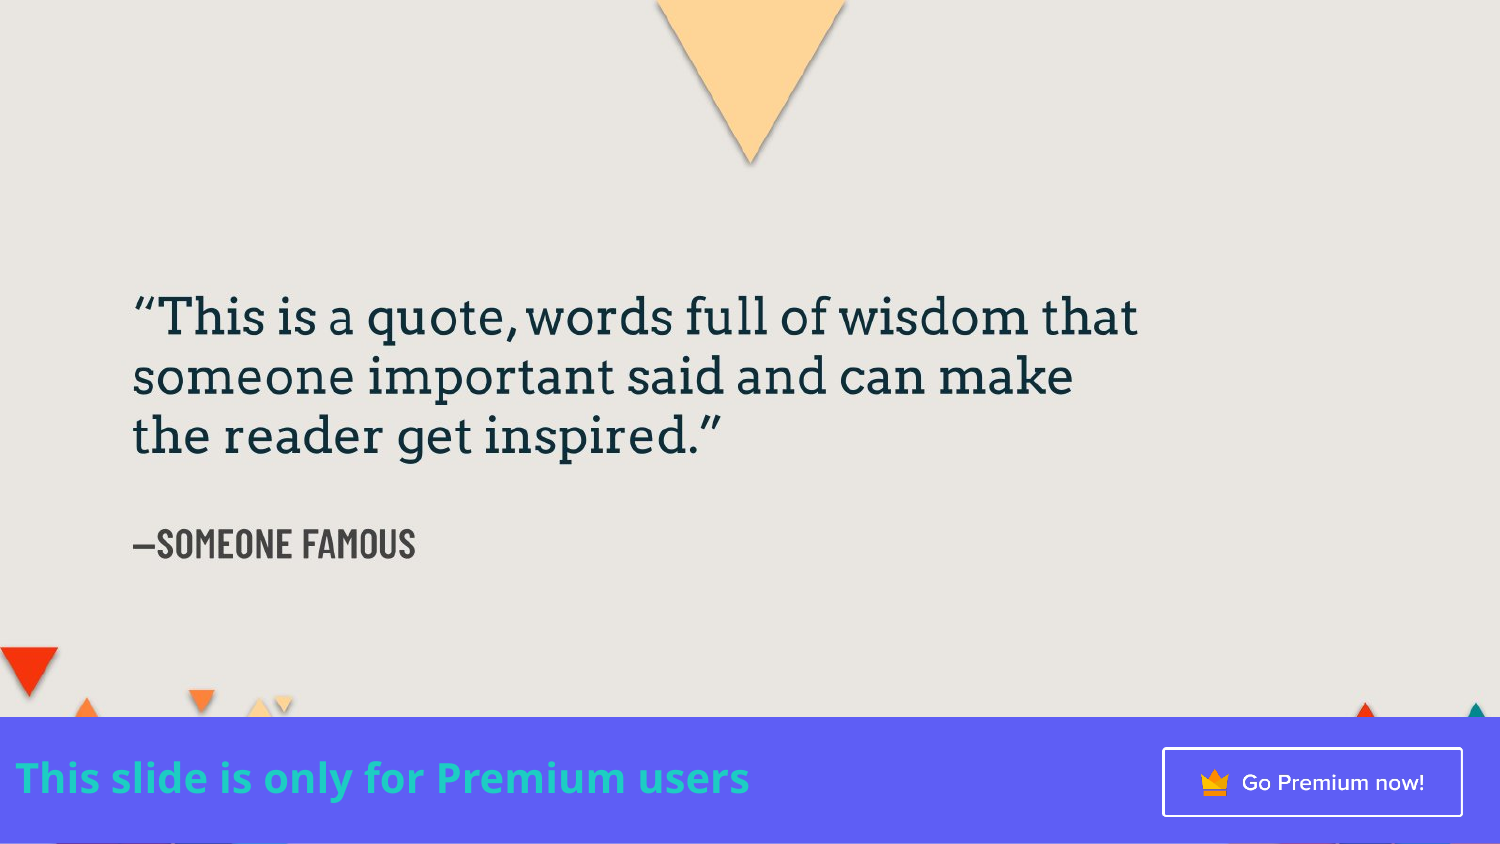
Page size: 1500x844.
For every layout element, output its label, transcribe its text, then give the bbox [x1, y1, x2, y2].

text_box This slide is only for Premium users [0, 717, 1500, 844]
picture [0, 0, 1500, 717]
picture [1162, 747, 1463, 817]
